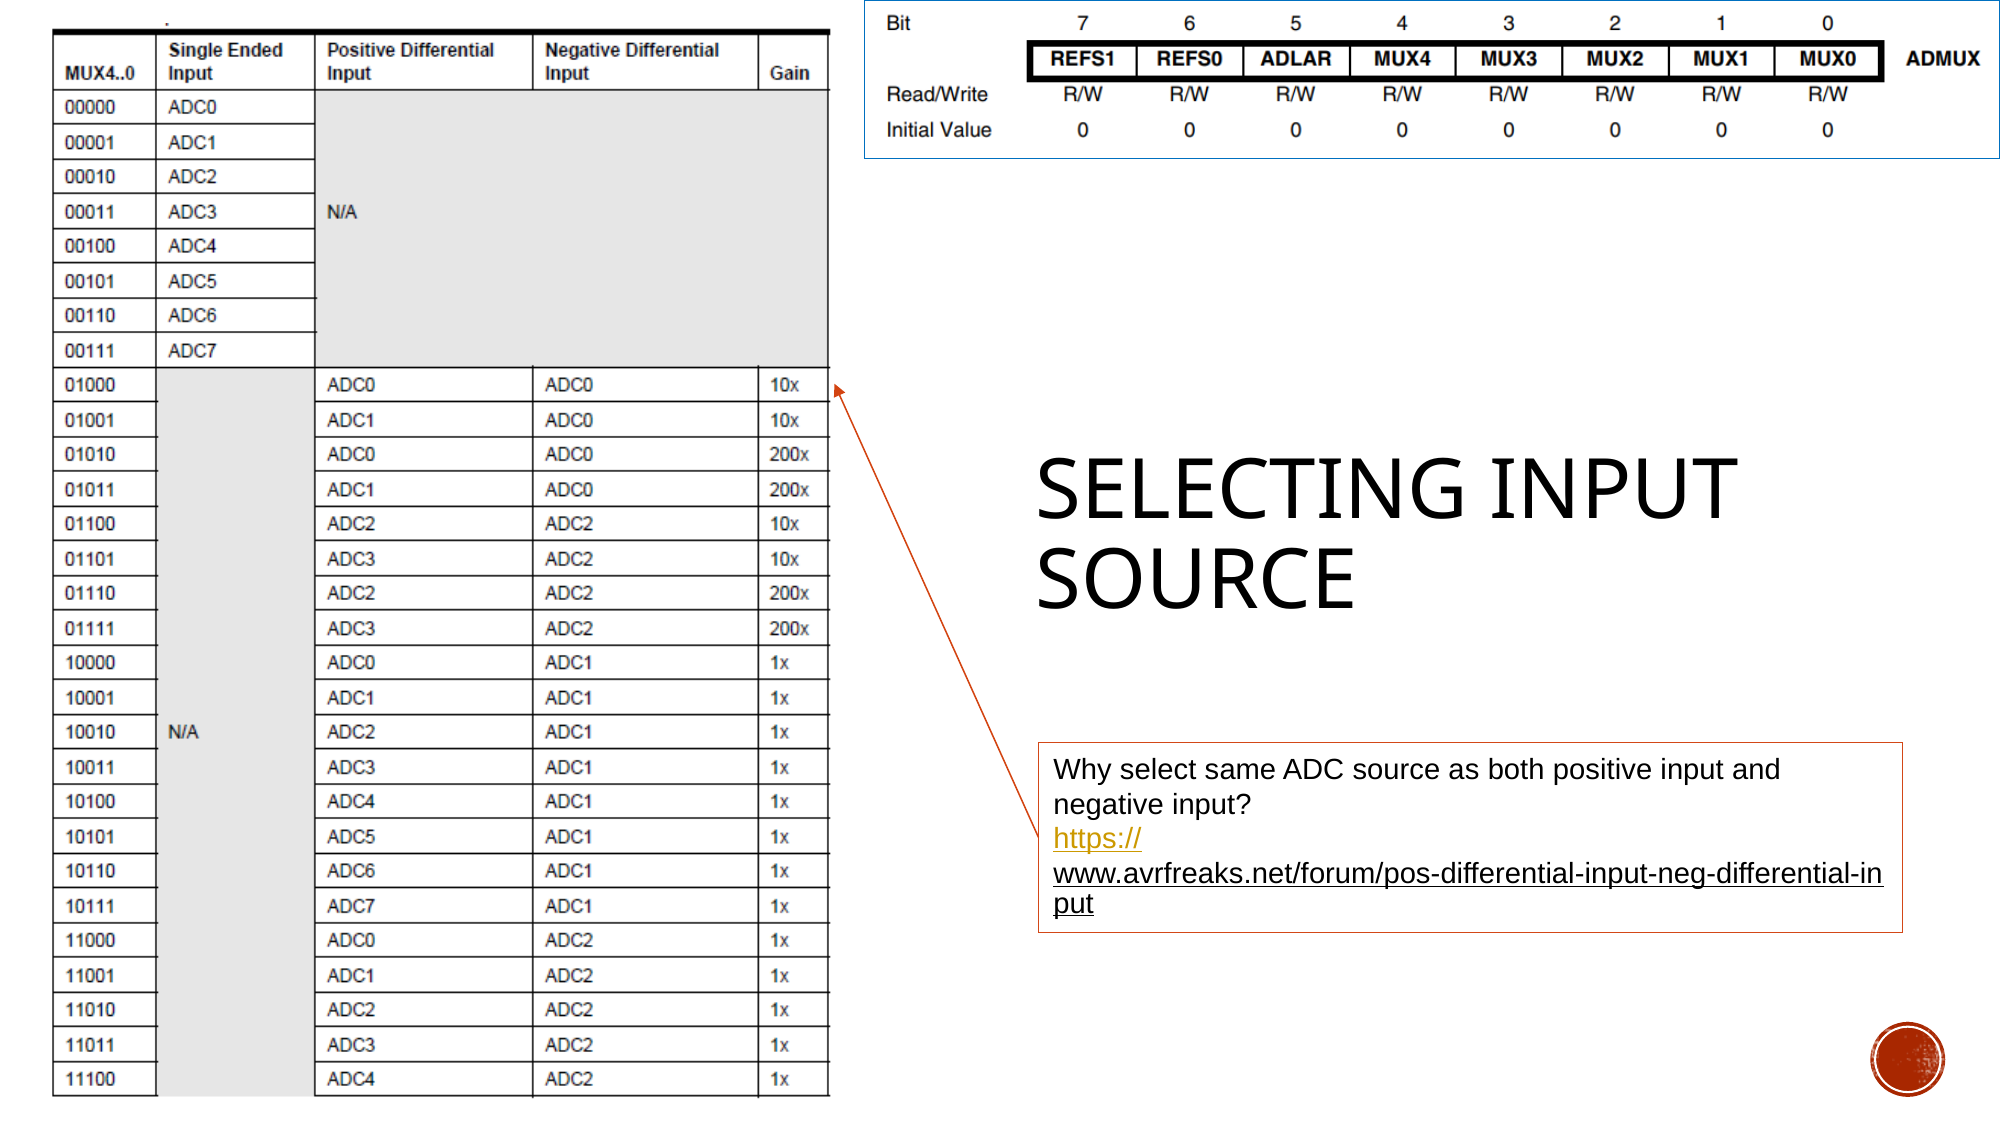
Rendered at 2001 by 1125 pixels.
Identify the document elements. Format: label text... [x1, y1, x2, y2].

picture [1870, 1021, 1946, 1097]
text_box Why select same ADC source as both positive input and negative input? https://www.avrfreaks.net/forum/pos-differential-input-neg-differential-input [1038, 742, 1903, 933]
picture [48, 23, 835, 1107]
picture [864, 0, 2000, 159]
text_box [834, 383, 1039, 822]
title SELECTING INPUT SOURCE [1043, 418, 1836, 656]
